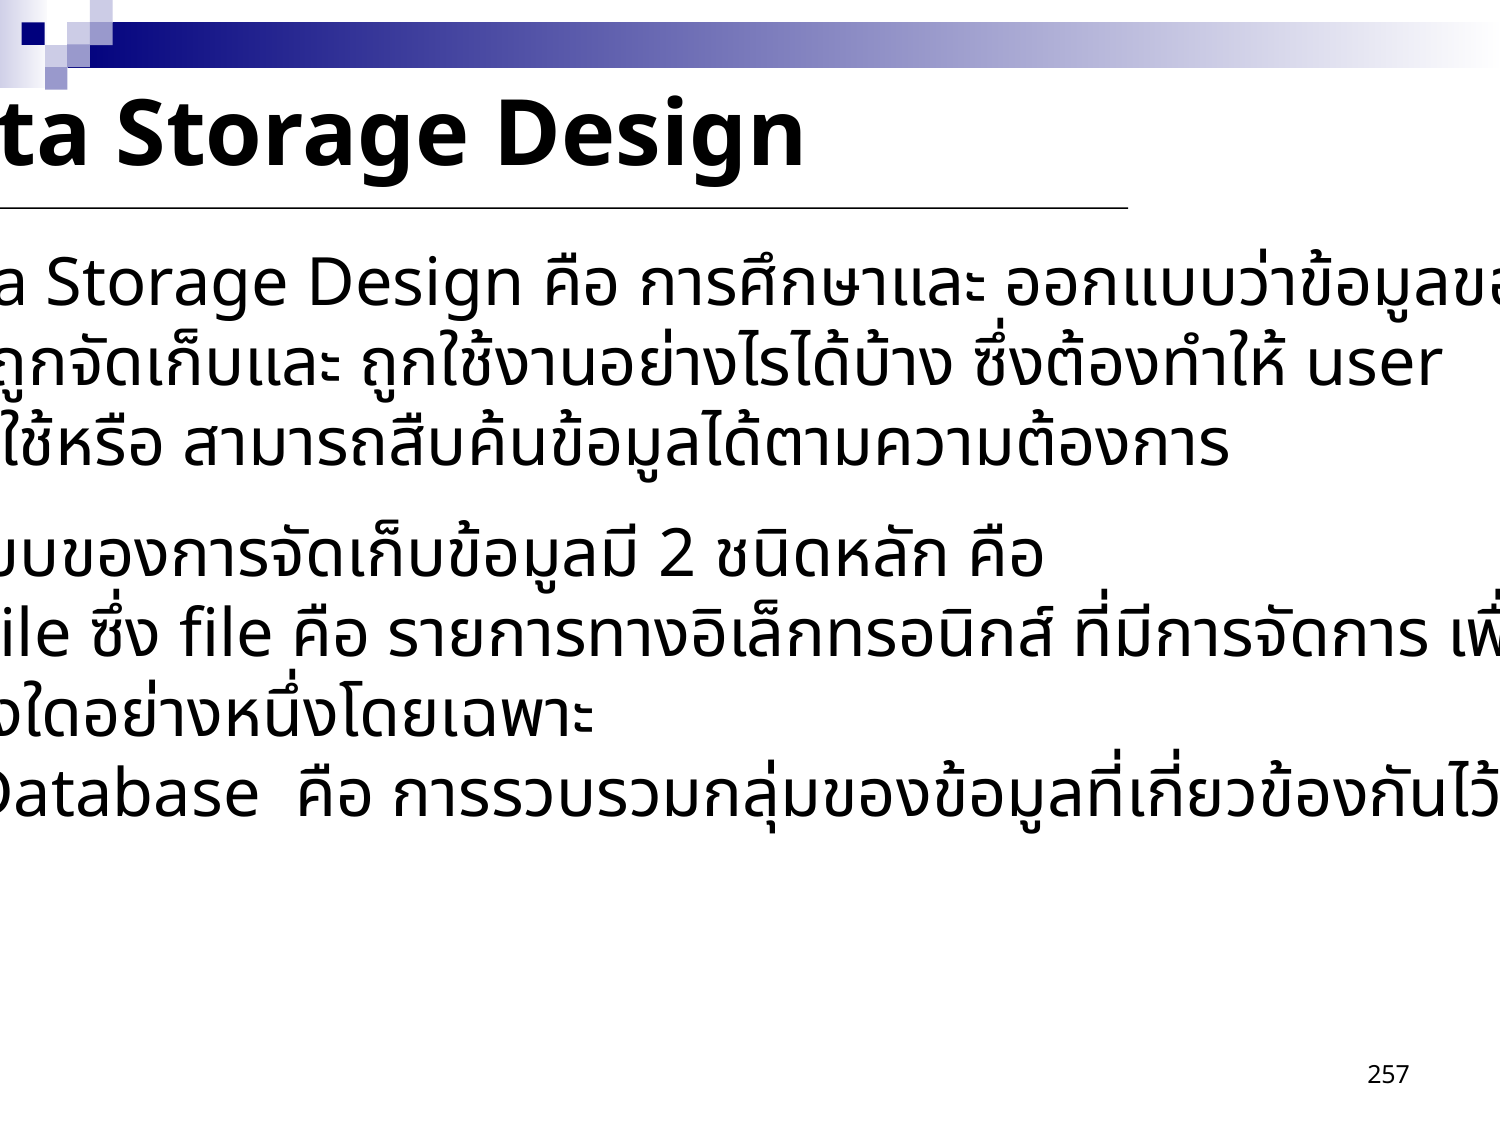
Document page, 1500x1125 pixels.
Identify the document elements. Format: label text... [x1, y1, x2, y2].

slide_number 257 [1074, 1024, 1426, 1101]
text_box Data Storage Design คือ การศึกษาและ ออกแบบว่าข้อมูลของ ระบบจะถูกจัดเก็บและ ถูกใช้งานอย่างไรได้บ้าง ซึ่งต้องทำให้ user สามารถใช้หรือ สามารถสืบค้นข้อมูลได้ตามความต้องการ [0, 231, 1500, 486]
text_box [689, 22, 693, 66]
text_box รูปแบบของการจัดเก็บข้อมูลมี 2 ชนิดหลัก คือ (1) File ซึ่ง file คือ รายการทางอิเล็กทรอนิกส์ ที่มีการจัดการ เพื่อดำเนิน การอย่างใดอย่างหนึ่งโดยเฉพาะ (2) Database คือ การรวบรวมกลุ่มของข้อมูลที่เกี่ยวข้องกันไว้ด้วยกัน [0, 502, 1500, 837]
text_box Data Storage Design [0, 66, 823, 191]
